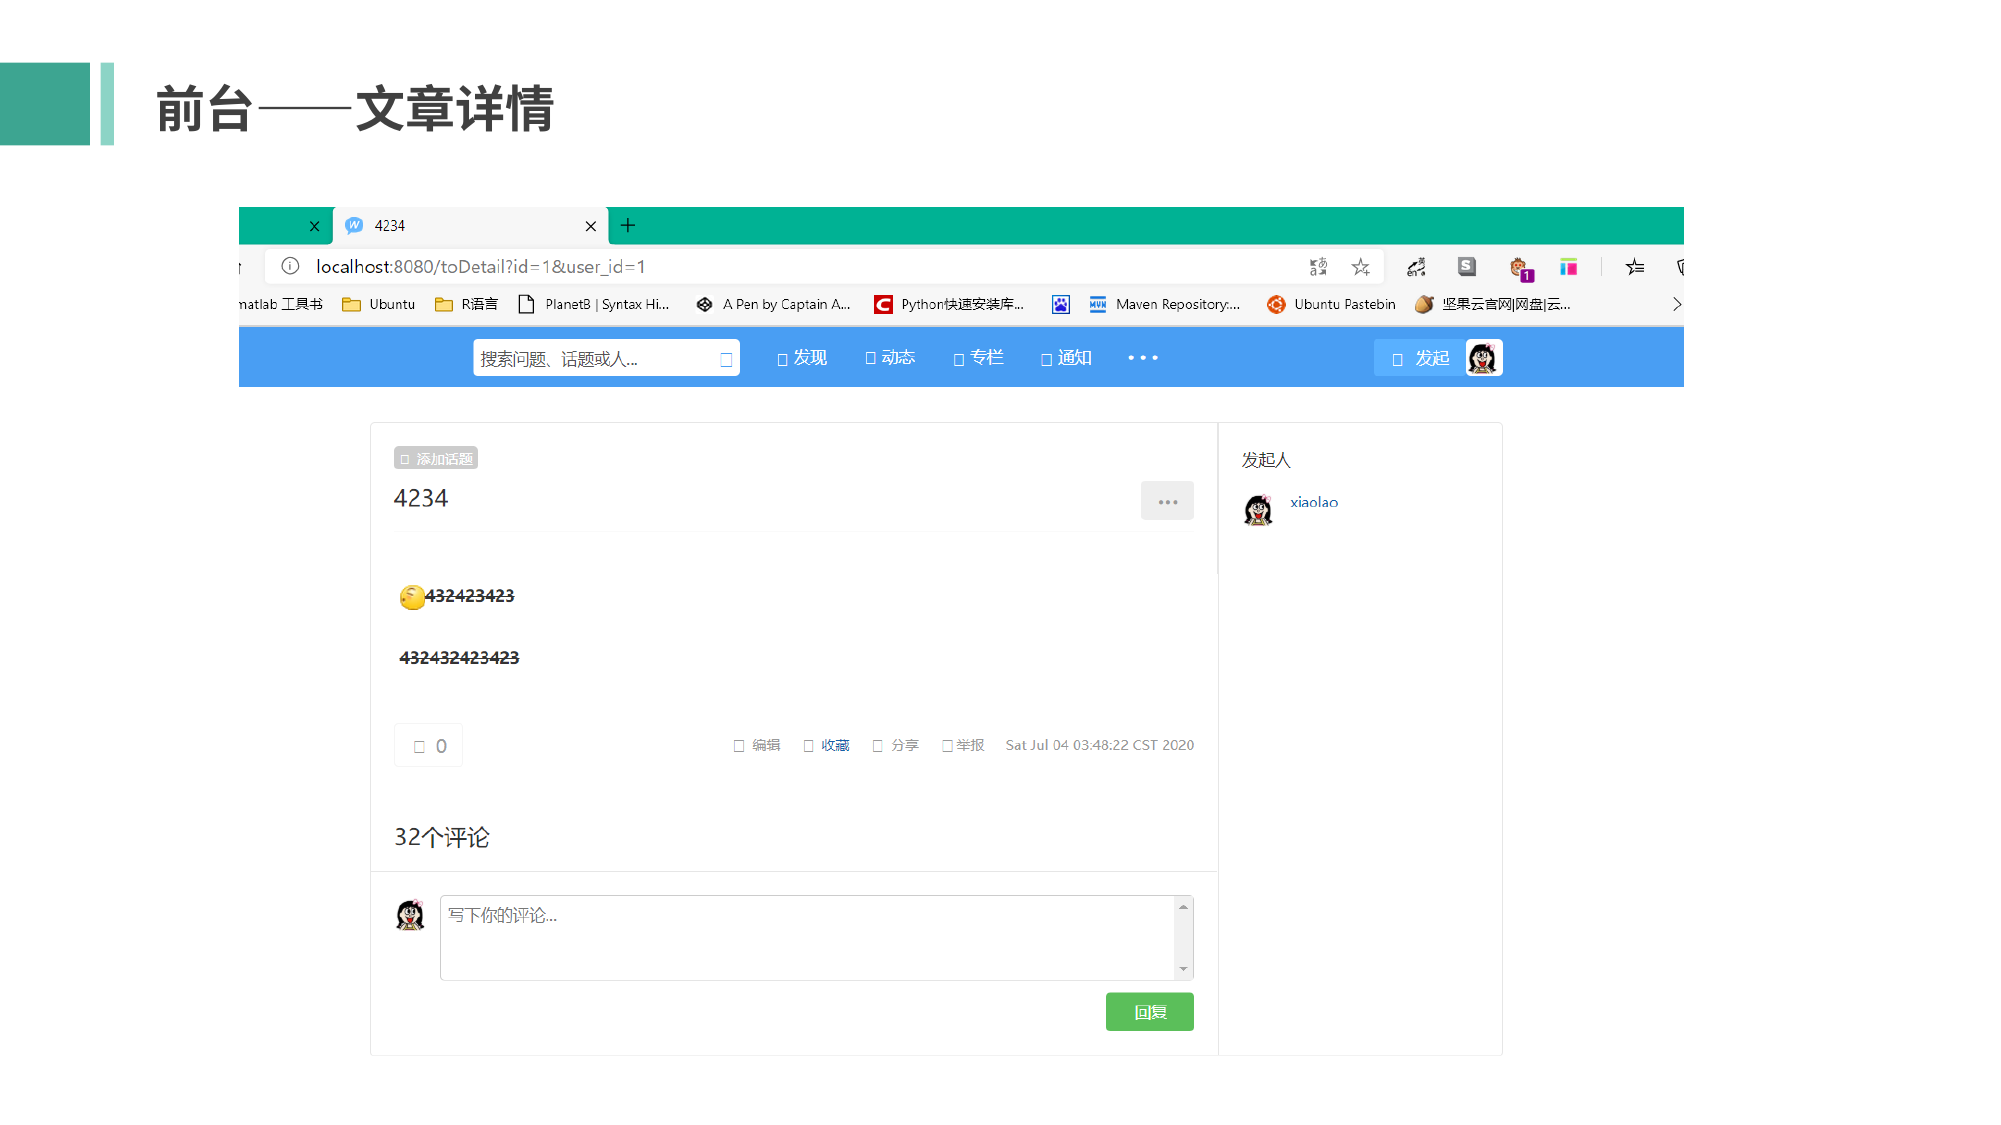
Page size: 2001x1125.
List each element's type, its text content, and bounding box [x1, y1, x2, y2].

text_box 前台——文章详情 [140, 69, 701, 145]
picture [239, 207, 1684, 1080]
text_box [0, 62, 114, 146]
